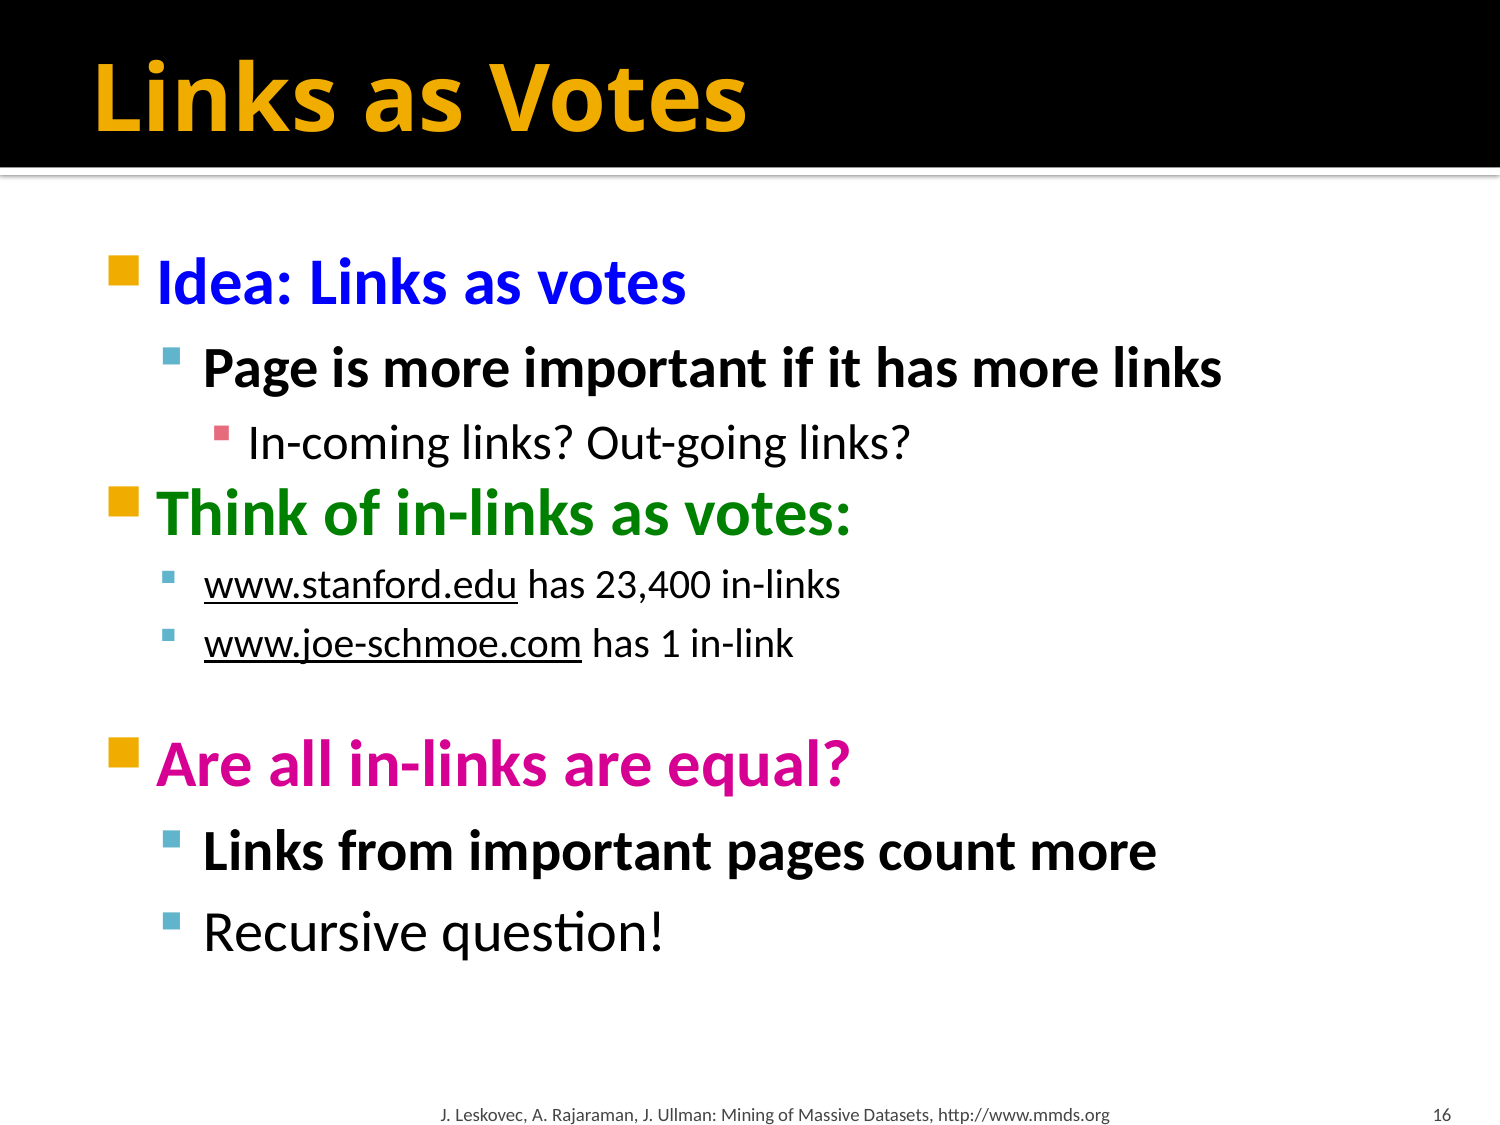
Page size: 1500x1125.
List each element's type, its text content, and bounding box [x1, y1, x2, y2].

footer J. Leskovec, A. Rajaraman, J. Ullman: Mining of Massive Datasets, http://www.mmds.org [433, 1080, 1337, 1125]
list Idea: Links as votes Page is more important if it has more links In-coming links? Out-going links? Think of in-links as votes: www.stanford.edu has 23,400 in-links www.joe-schmoe.com has 1 in-link Are all in-links are equal? Links from important pages count more Recursive question! [75, 212, 1425, 1075]
title Links as Votes [75, 12, 1425, 175]
slide_number 16 [1345, 1080, 1467, 1125]
